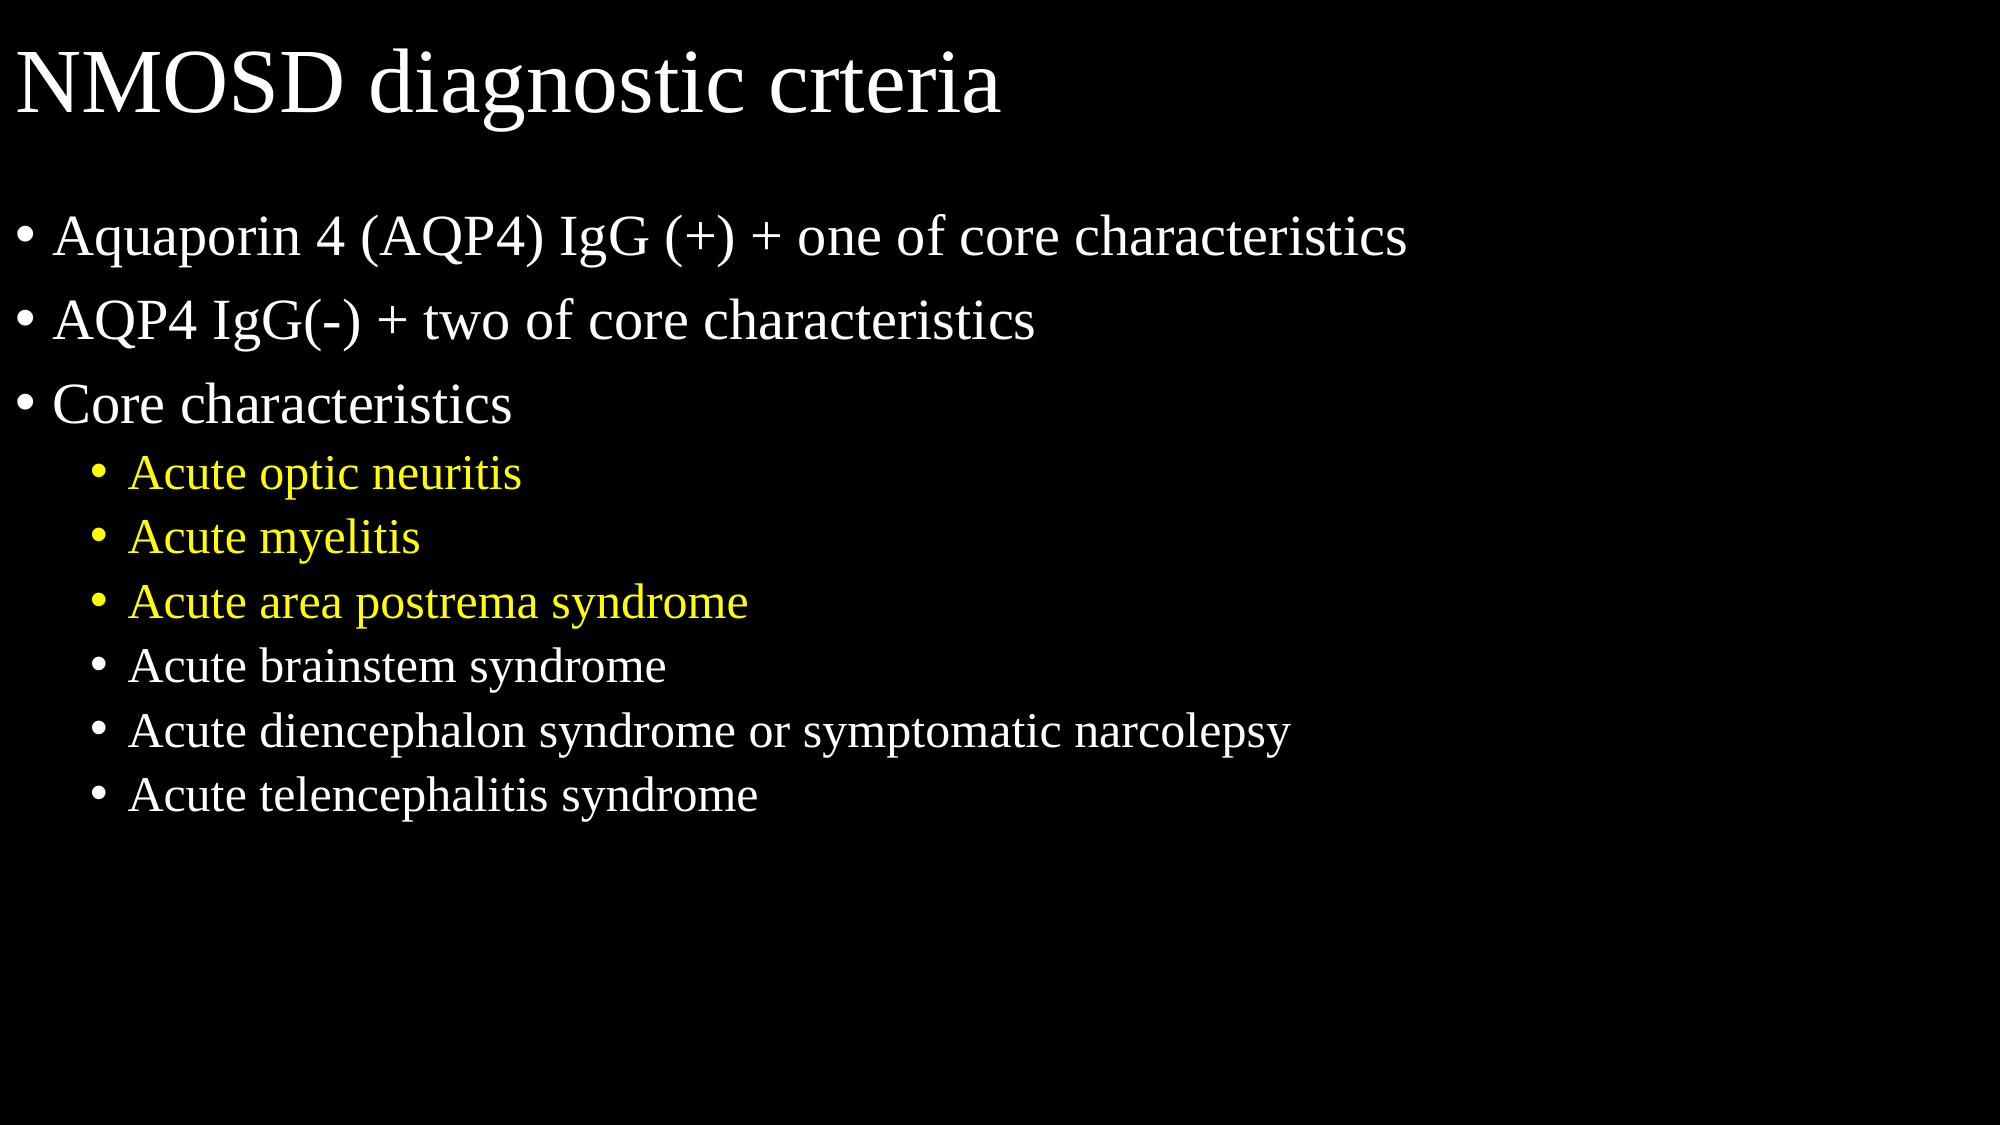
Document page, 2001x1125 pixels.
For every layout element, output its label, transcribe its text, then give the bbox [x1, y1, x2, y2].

title NMOSD diagnostic crteria [0, 0, 2000, 167]
list Aquaporin 4 (AQP4) IgG (+) + one of core characteristics AQP4 IgG(-) + two of core characteristics Core characteristics Acute optic neuritis Acute myelitis Acute area postrema syndrome Acute brainstem syndrome Acute diencephalon syndrome or symptomatic narcolepsy Acute telencephalitis syndrome [0, 197, 2000, 1125]
